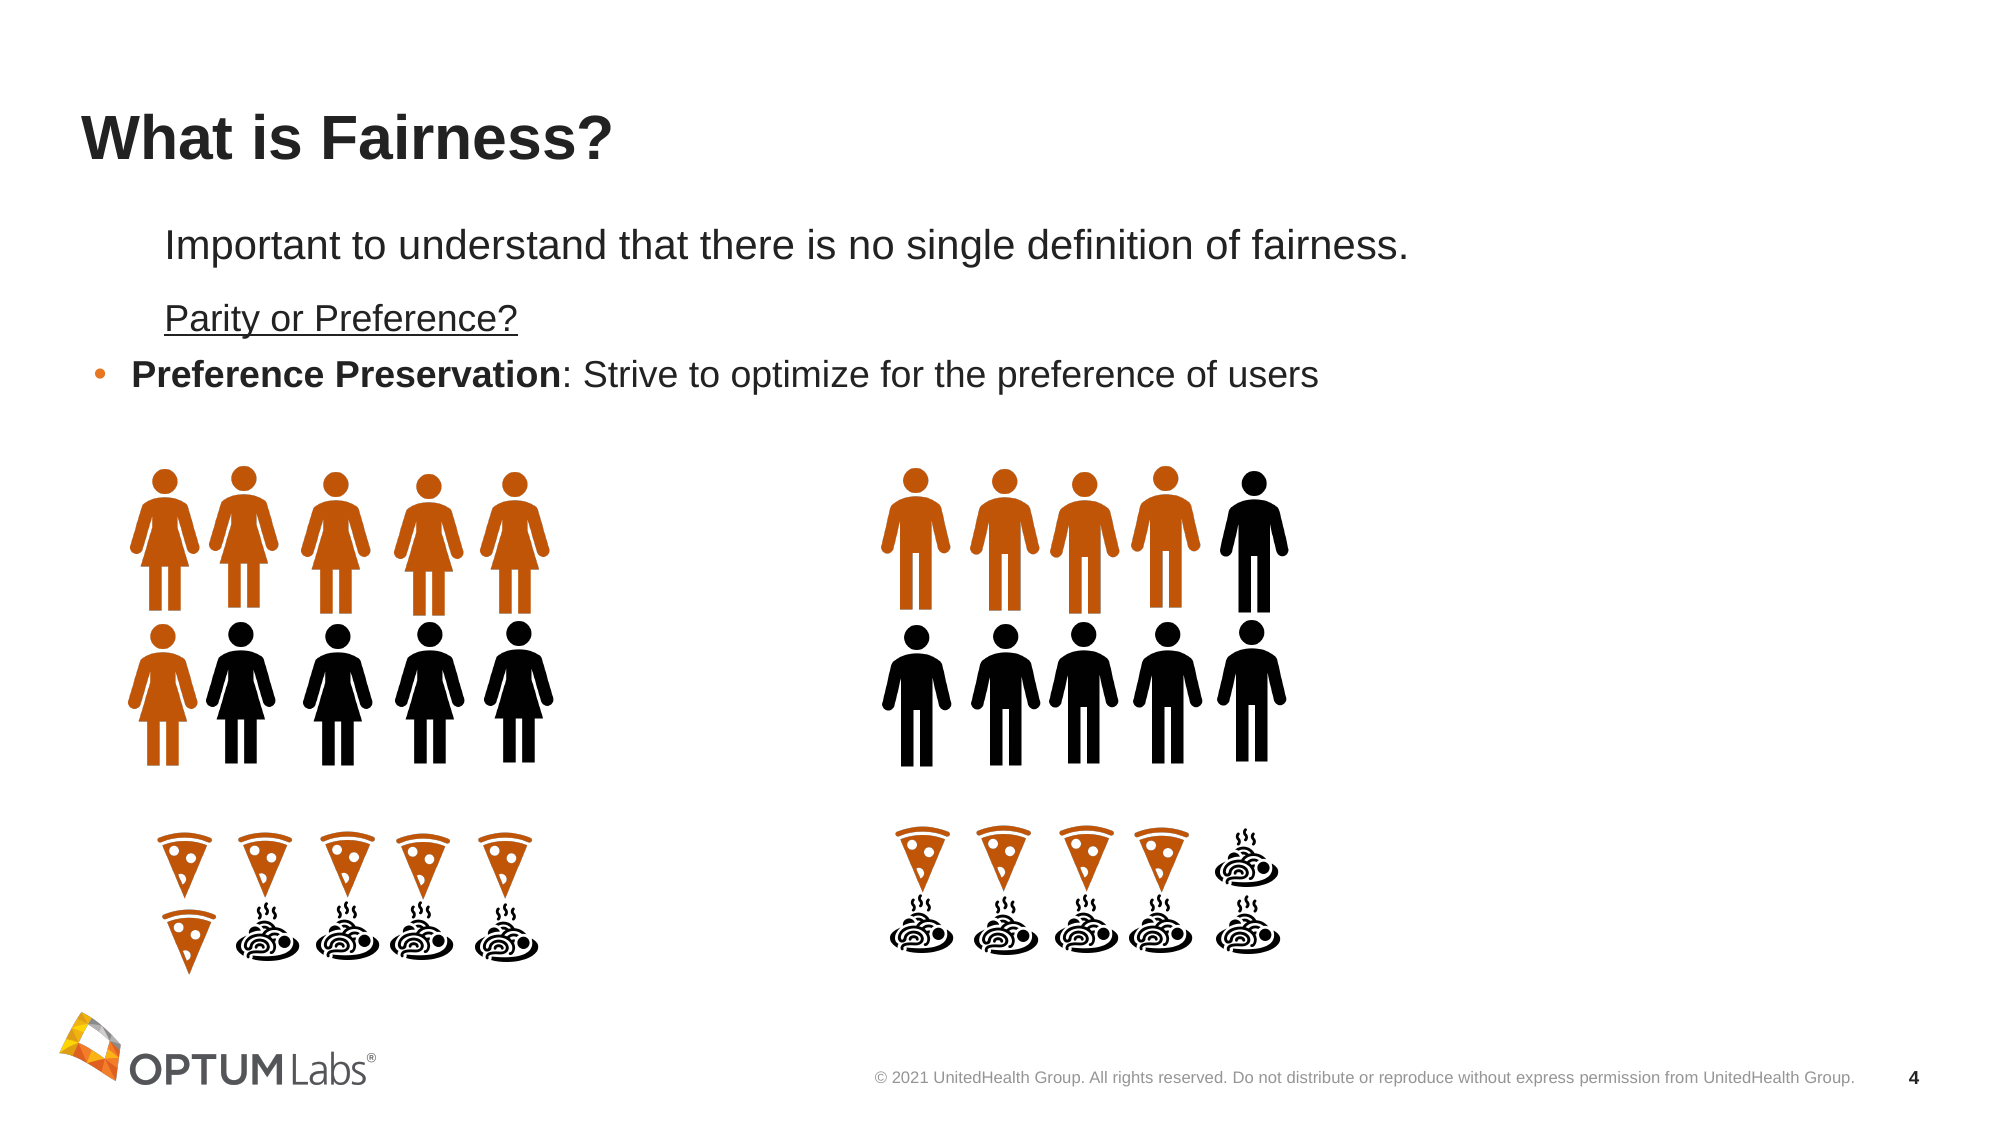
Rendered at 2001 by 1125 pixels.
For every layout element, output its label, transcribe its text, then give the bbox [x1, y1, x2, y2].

picture [59, 1012, 376, 1085]
picture [465, 826, 544, 967]
picture [883, 820, 962, 959]
picture [1212, 823, 1283, 959]
picture [840, 461, 1329, 771]
footer © 2021 UnitedHealth Group. All rights reserved. Do not distribute or reproduce without express permission from UnitedHealth Group. [656, 1066, 1857, 1087]
picture [308, 825, 462, 965]
slide_number 4 [1861, 1065, 1920, 1088]
title What is Fairness? [81, 104, 1919, 174]
picture [87, 461, 594, 770]
list Important to understand that there is no single definition of fairness. Parity or Preference? Preference Preservation: Strive to optimize for the preference of users [93, 221, 1835, 927]
picture [964, 819, 1043, 960]
picture [1047, 819, 1201, 959]
picture [145, 825, 304, 981]
